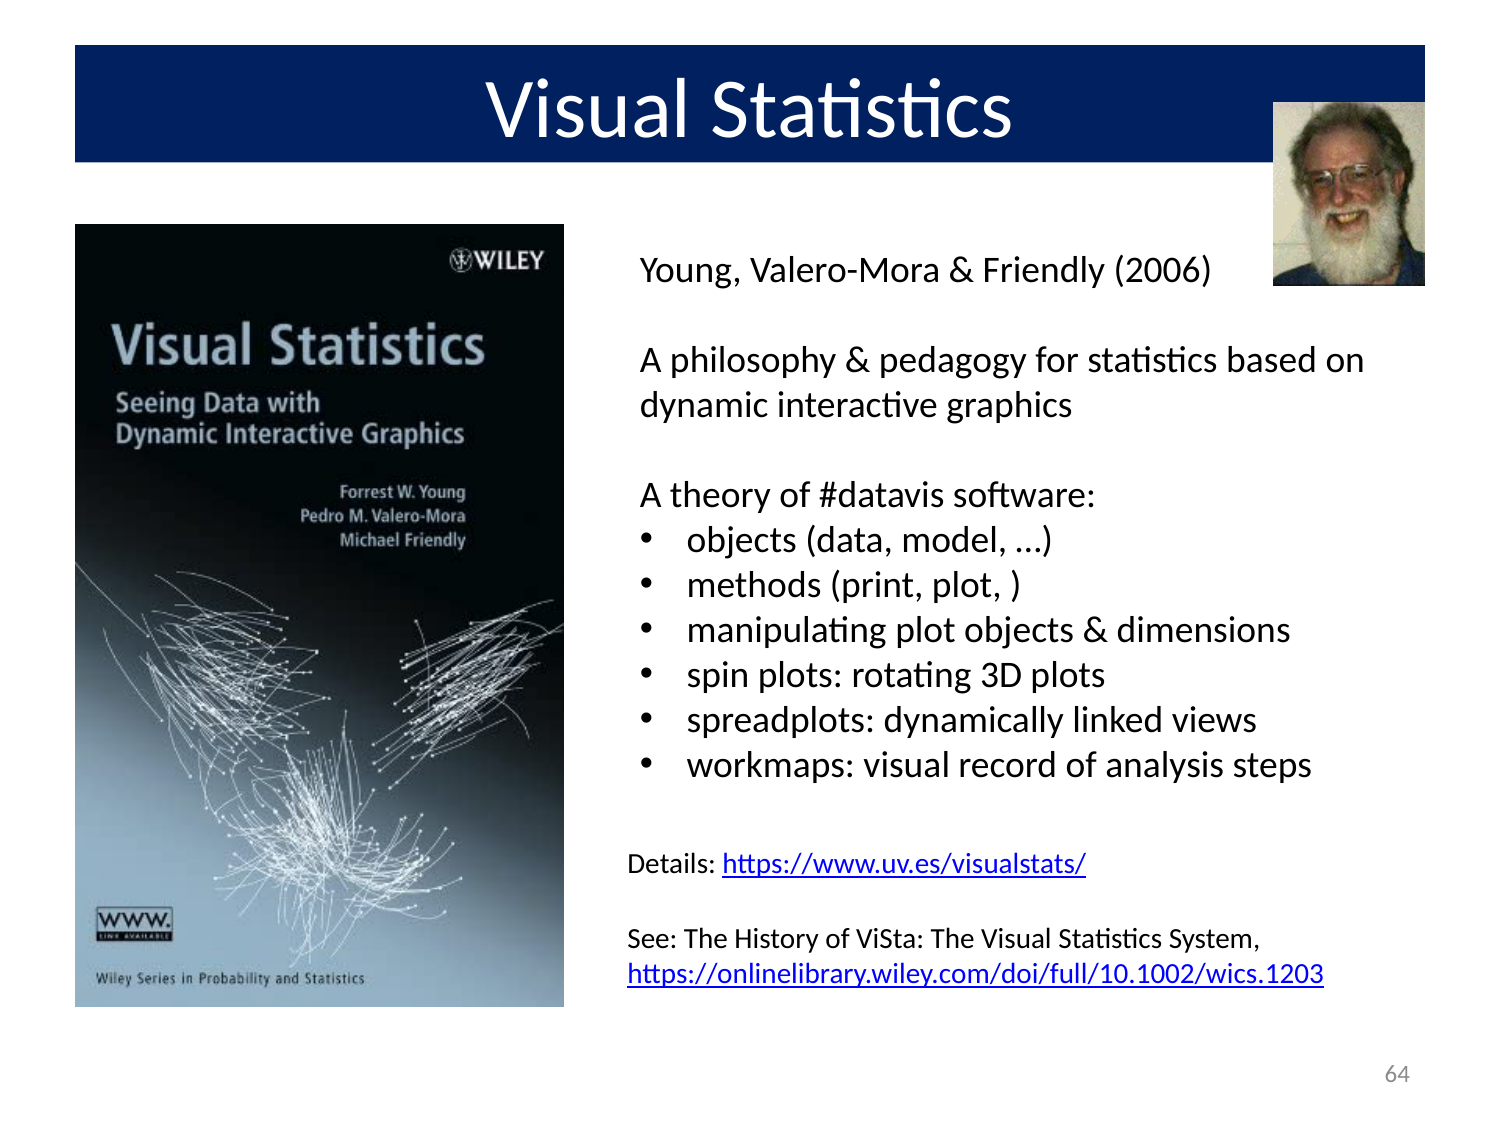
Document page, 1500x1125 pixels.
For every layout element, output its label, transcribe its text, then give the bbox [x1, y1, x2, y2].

text_box Young, Valero-Mora & Friendly (2006) A philosophy & pedagogy for statistics based on dynamic interactive graphics A theory of #datavis software: objects (data, model, …) methods (print, plot, ) manipulating plot objects & dimensions spin plots: rotating 3D plots spreadplots: dynamically linked views workmaps: visual record of analysis steps [624, 237, 1425, 838]
text_box See: The History of ViSta: The Visual Statistics System, https://onlinelibrary.wiley.com/doi/full/10.1002/wics.1203 [612, 912, 1425, 998]
slide_number 64 [1074, 1042, 1425, 1103]
picture [74, 224, 565, 1007]
text_box Details: https://www.uv.es/visualstats/ [612, 837, 1375, 888]
picture [1273, 102, 1426, 286]
title Visual Statistics [75, 45, 1425, 163]
